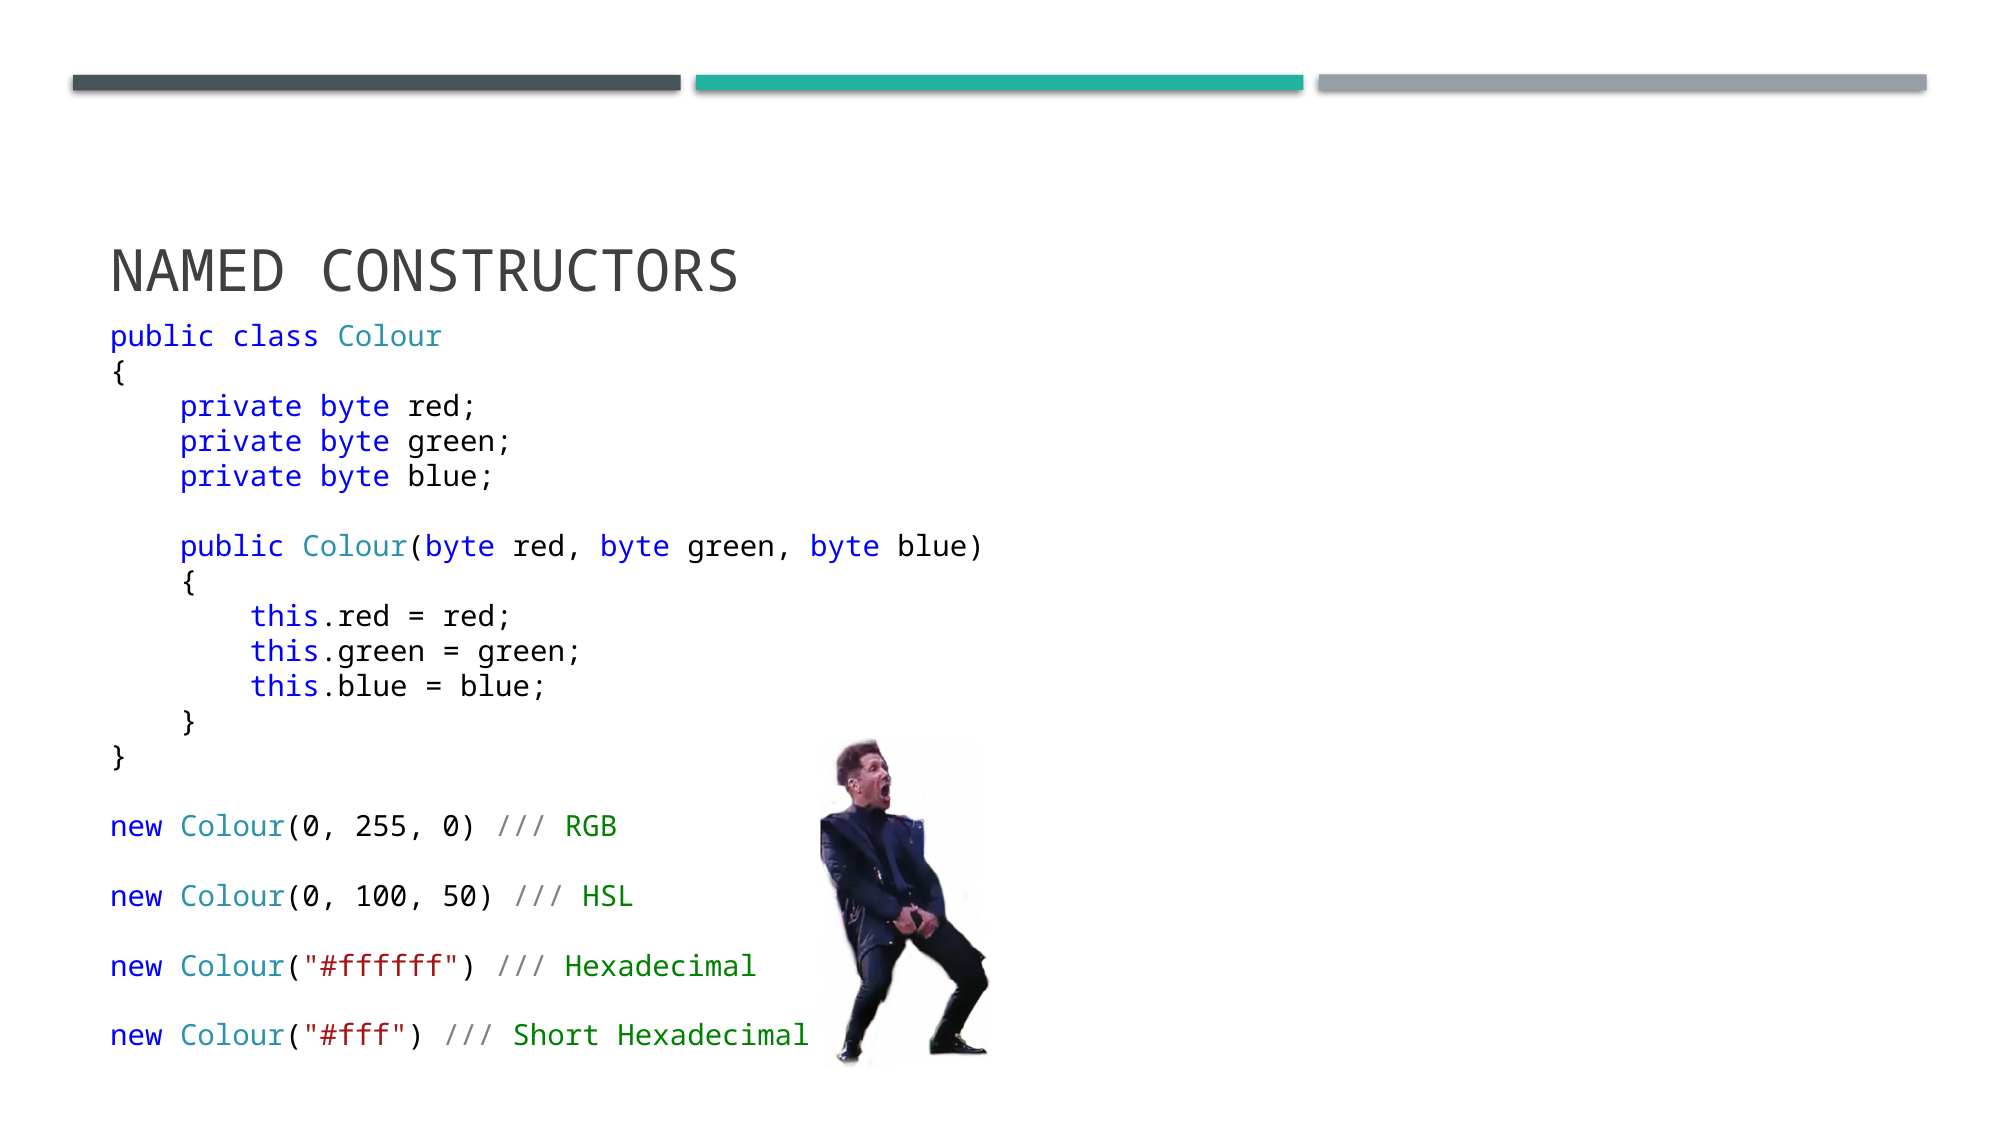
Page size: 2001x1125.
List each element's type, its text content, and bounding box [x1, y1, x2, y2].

text_box public class Colour { private byte red; private byte green; private byte blue; public Colour(byte red, byte green, byte blue) { this.red = red; this.green = green; this.blue = blue; } } new Colour(0, 255, 0) /// RGB new Colour(0, 100, 50) /// HSL new Colour("#ffffff") /// Hexadecimal new Colour("#fff") /// Short Hexadecimal [95, 310, 1542, 1059]
title Named constructors [95, 115, 1905, 311]
picture [739, 737, 1071, 1068]
